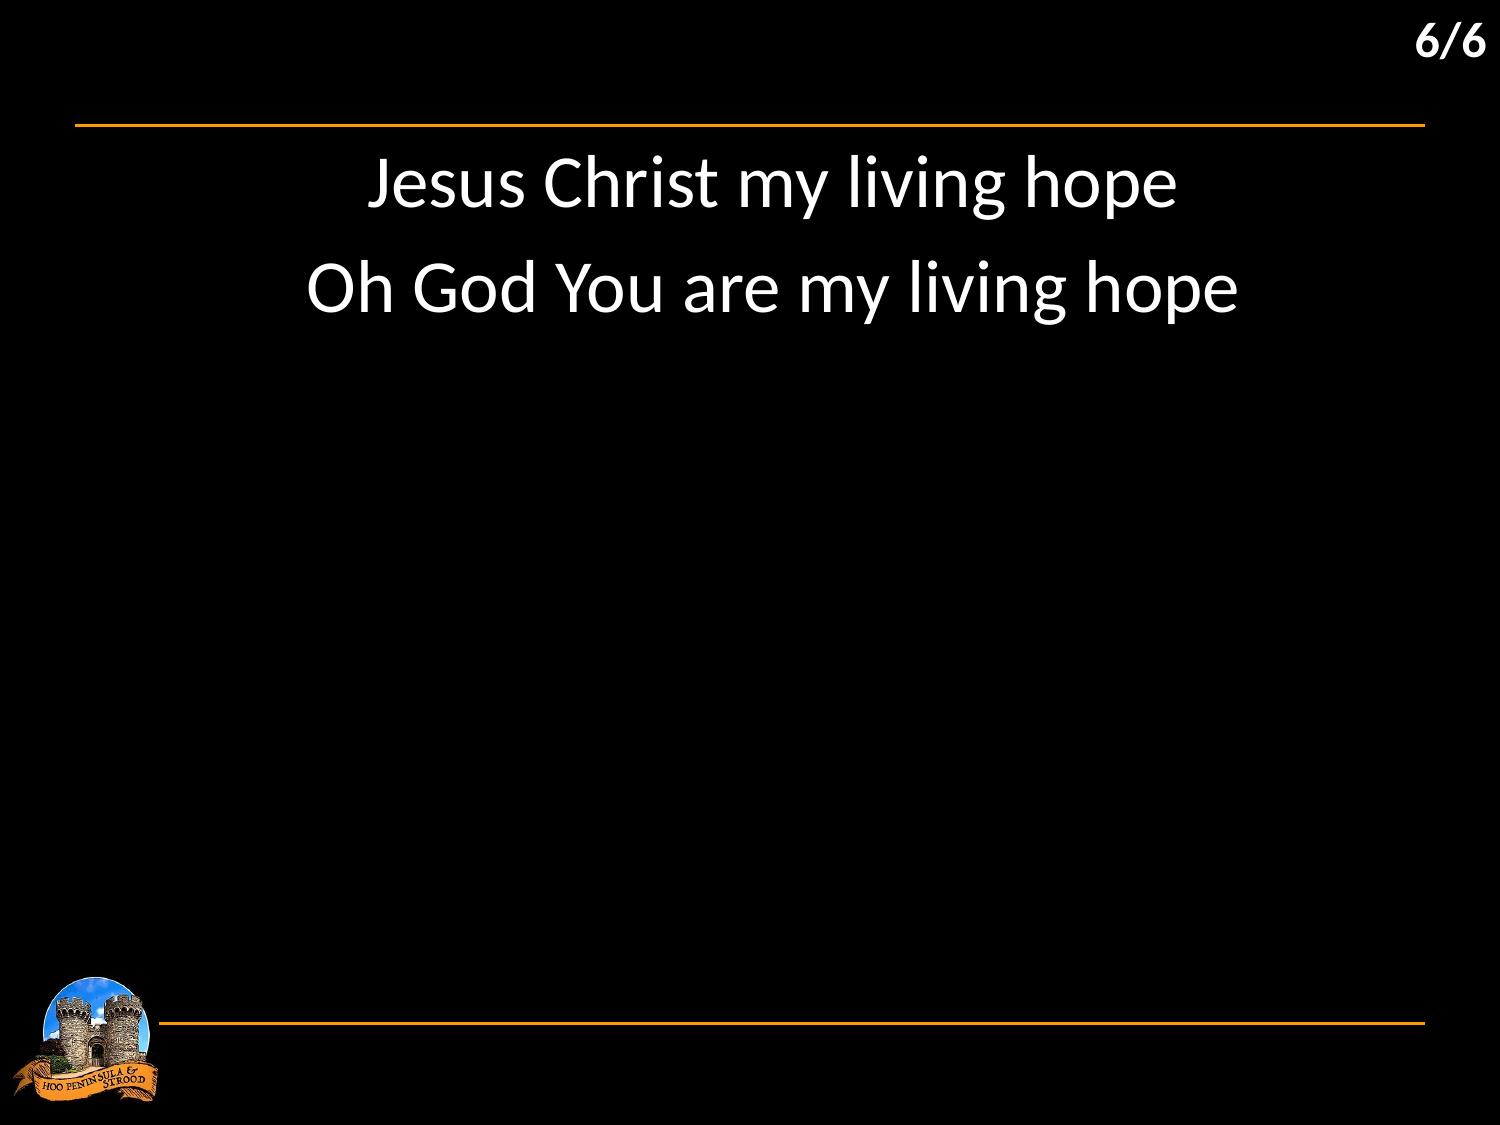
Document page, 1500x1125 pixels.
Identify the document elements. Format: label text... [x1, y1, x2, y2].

subtitle Jesus Christ my living hope Oh God You are my living hope [64, 125, 1483, 1125]
text_box 6/6 [1399, 0, 1500, 75]
picture [11, 975, 64, 1103]
